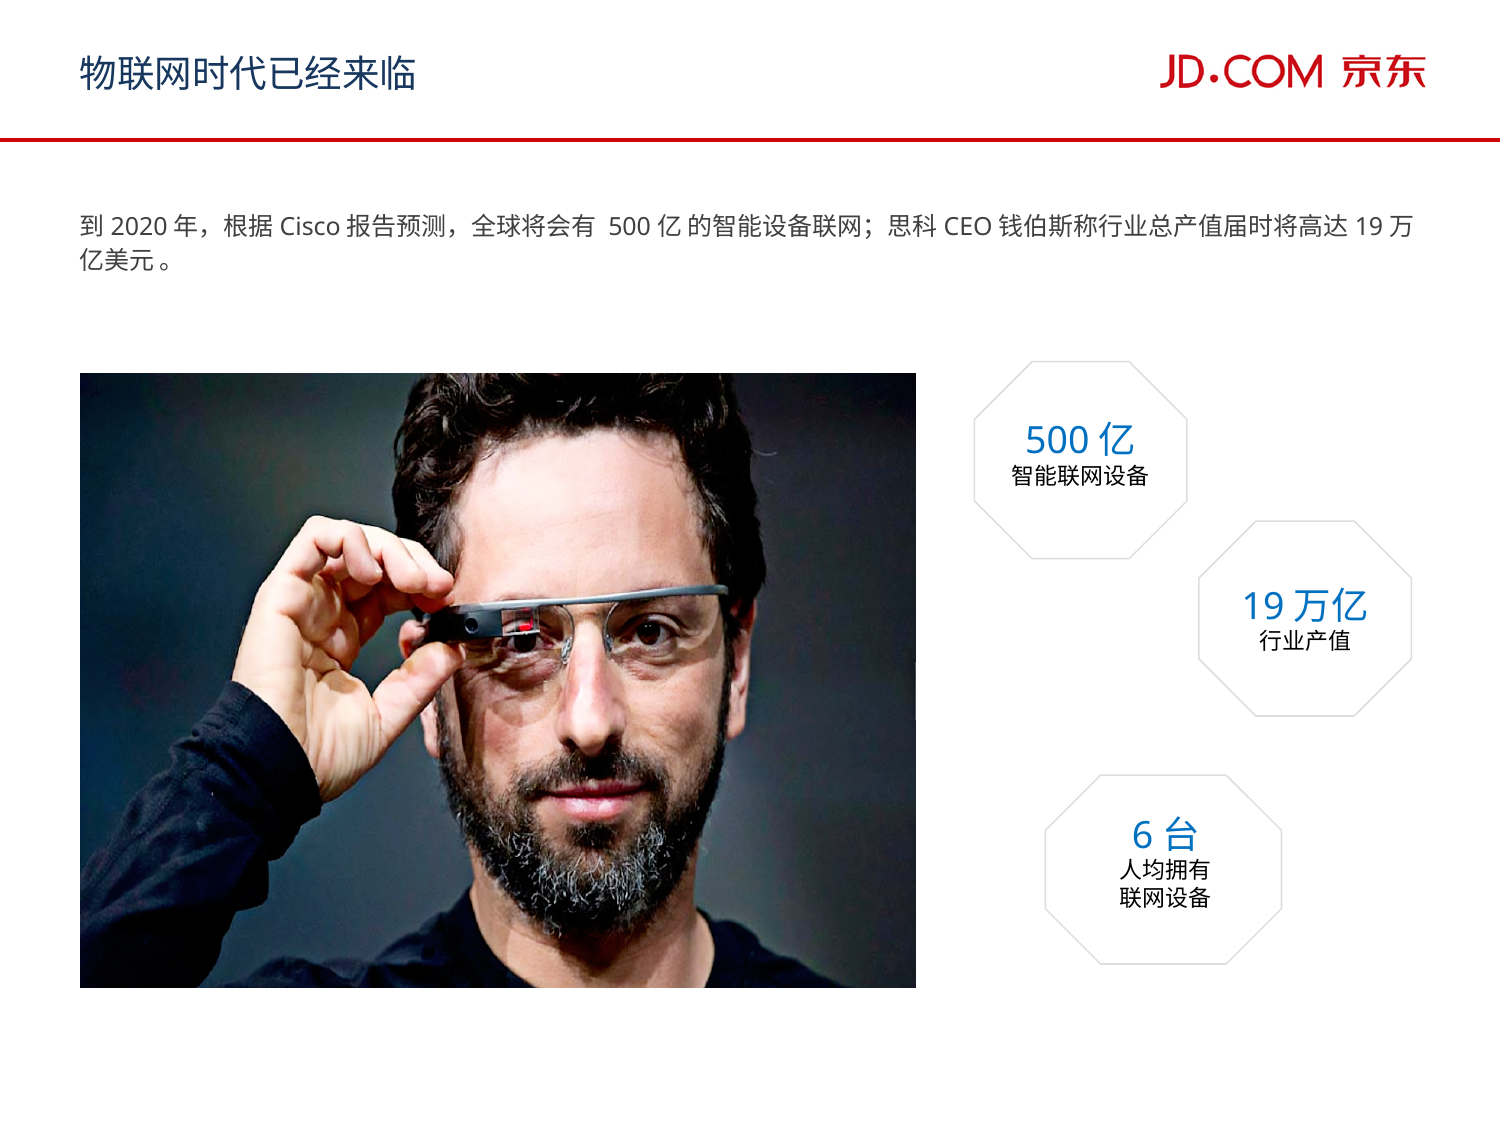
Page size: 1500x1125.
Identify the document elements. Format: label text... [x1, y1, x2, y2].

text_box 到2020年，根据Cisco报告预测，全球将会有 500亿 的智能设备联网；思科CEO钱伯斯称行业总产值届时将高达19万亿美元 。 [64, 200, 1447, 282]
text_box 6台 人均拥有 联网设备 [1104, 803, 1227, 918]
text_box [1196, 519, 1414, 719]
picture [0, 0, 1500, 1125]
text_box 物联网时代已经来临 [64, 42, 491, 120]
text_box [972, 359, 1190, 561]
text_box [1043, 772, 1284, 967]
text_box 500亿 智能联网设备 [996, 409, 1165, 497]
text_box 19万亿 行业产值 [1226, 574, 1384, 662]
